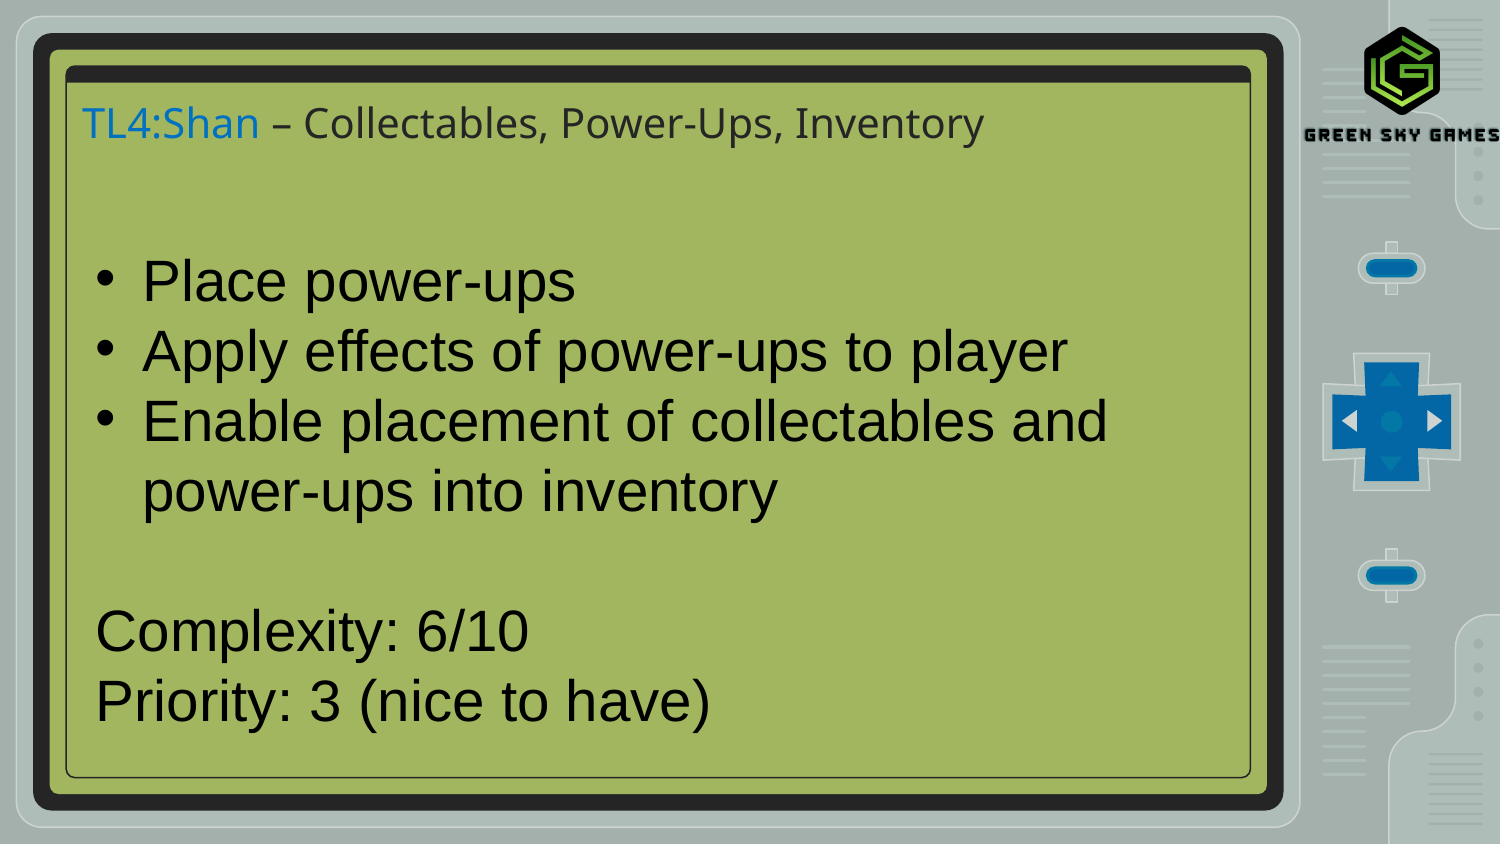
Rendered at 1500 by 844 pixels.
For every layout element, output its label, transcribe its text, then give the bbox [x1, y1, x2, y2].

text_box Place power-ups Apply effects of power-ups to player Enable placement of collectables and power-ups into inventory Complexity: 6/10 Priority: 3 (nice to have) [80, 235, 1180, 741]
picture [1285, 0, 1500, 184]
title TL4:Shan – Collectables, Power-Ups, Inventory [67, 81, 1258, 216]
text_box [1358, 241, 1426, 295]
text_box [1358, 548, 1426, 603]
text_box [1322, 353, 1461, 491]
